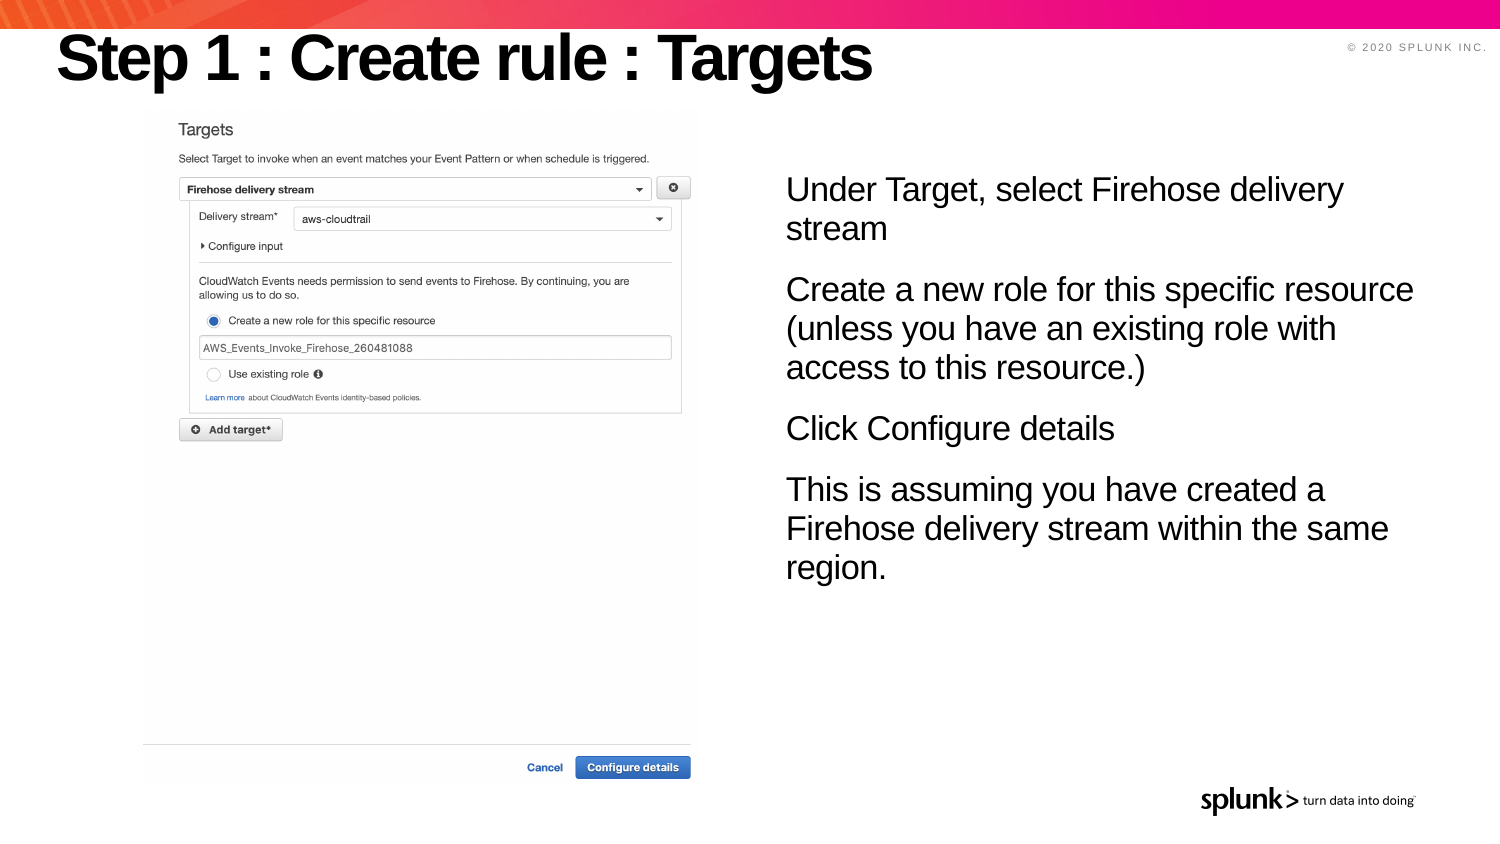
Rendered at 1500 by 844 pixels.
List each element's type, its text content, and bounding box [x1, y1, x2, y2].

picture [1201, 787, 1416, 816]
title Step 1 : Create rule : Targets [56, 38, 1444, 93]
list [143, 108, 699, 782]
list Under Target, select Firehose delivery stream Create a new role for this specific resource (unless you have an existing role with access to this resource.) Click Configure details This is assuming you have created a Firehose delivery stream within the same region. [785, 169, 1444, 727]
picture [0, 0, 1500, 29]
